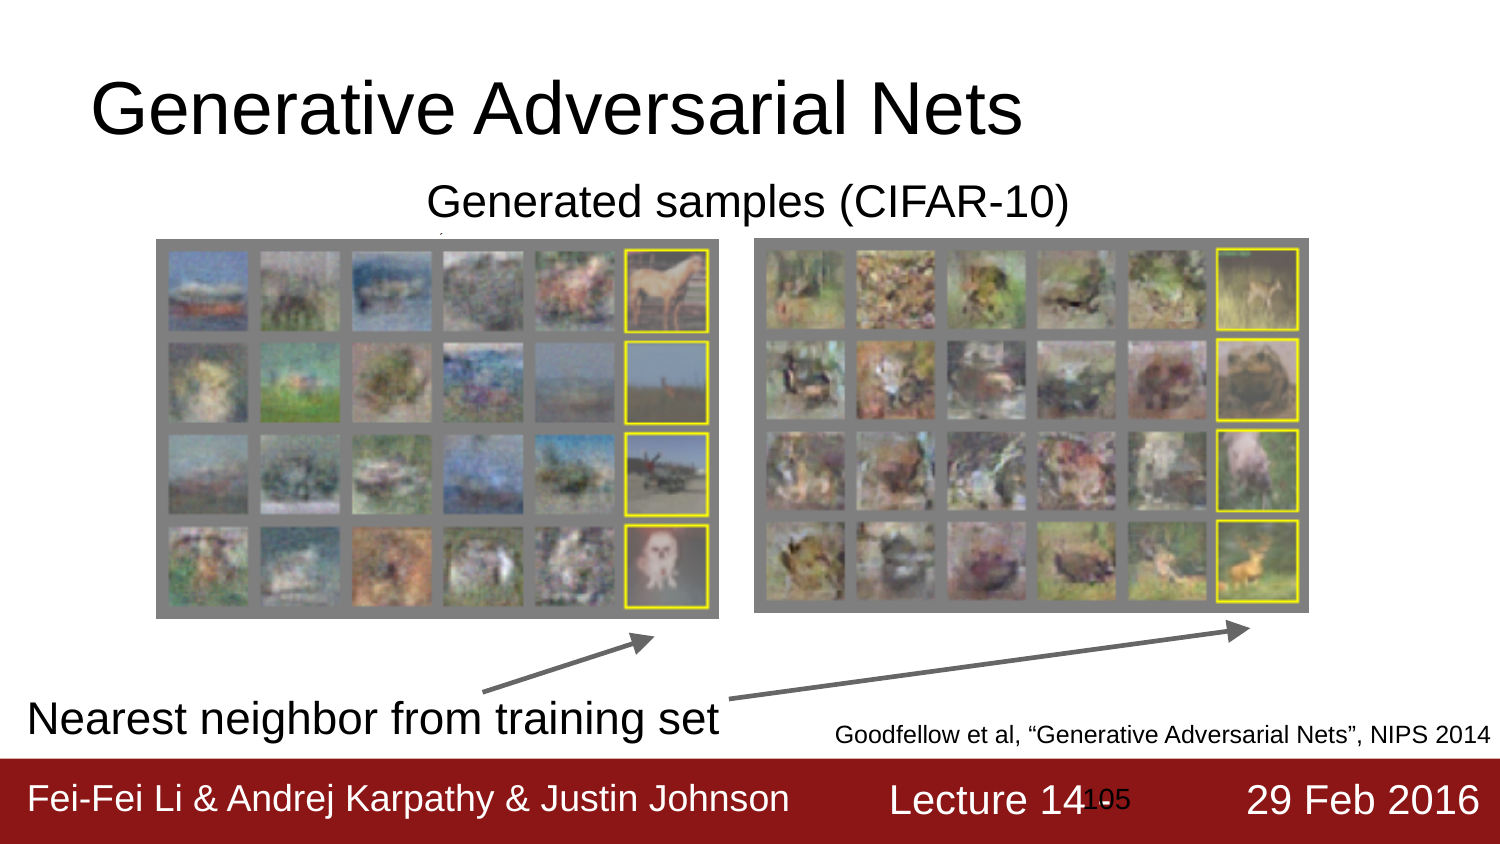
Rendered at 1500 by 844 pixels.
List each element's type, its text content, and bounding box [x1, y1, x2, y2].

slide_number ‹#› [1067, 768, 1206, 830]
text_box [728, 627, 1251, 700]
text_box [482, 636, 655, 693]
text_box Goodfellow et al, “Generative Adversarial Nets”, NIPS 2014 [879, 703, 1500, 768]
picture [154, 233, 722, 621]
picture [751, 235, 1311, 614]
title Generative Adversarial Nets [75, 33, 1425, 175]
text_box Generated samples (CIFAR-10) [411, 156, 1155, 298]
text_box Nearest neighbor from training set [11, 674, 879, 815]
